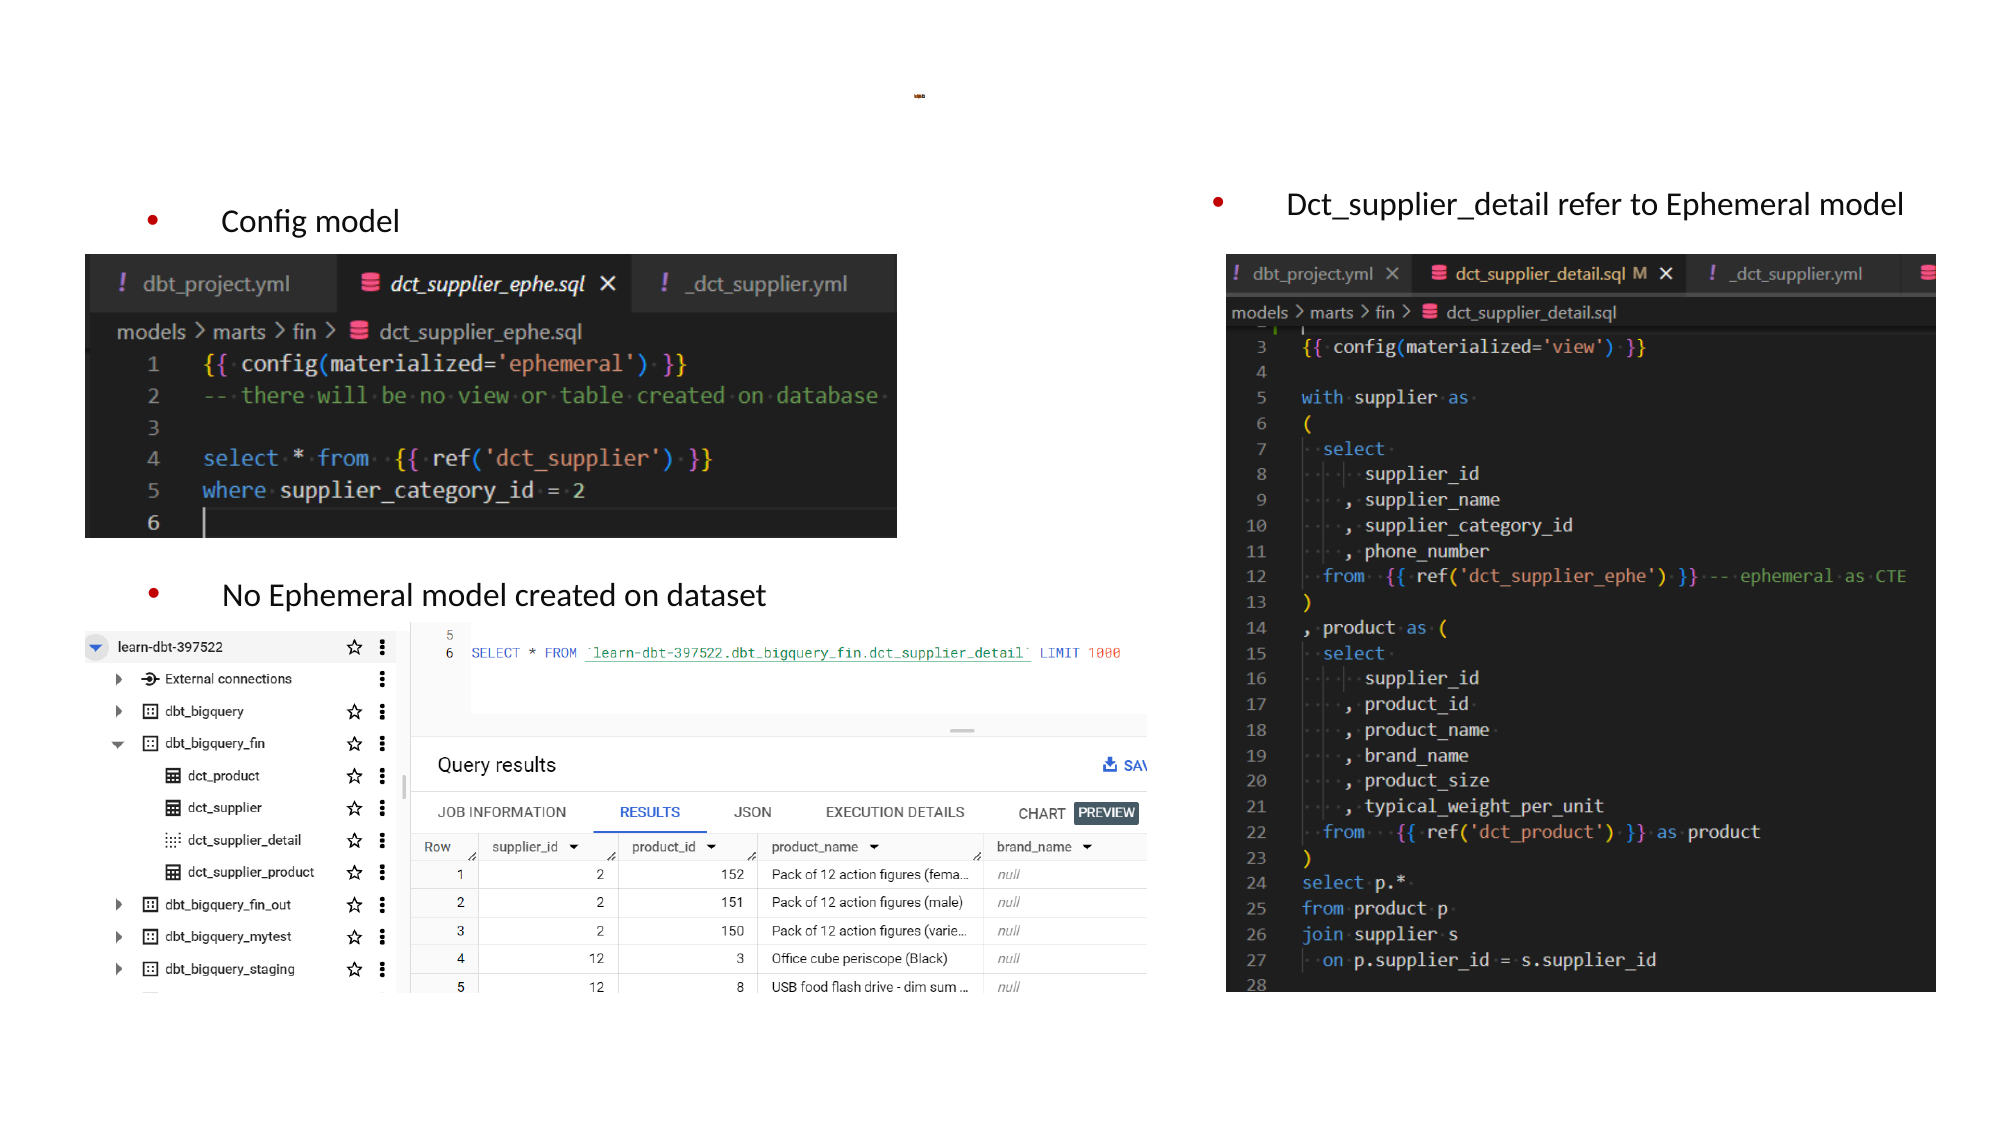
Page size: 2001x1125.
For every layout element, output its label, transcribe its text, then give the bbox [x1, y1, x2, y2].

picture [85, 622, 1148, 994]
picture [85, 254, 897, 539]
text_box No Ephemeral model created on dataset [132, 557, 799, 622]
text_box Dct_supplier_detail refer to Ephemeral model [1196, 166, 1936, 249]
picture [1226, 253, 1937, 993]
title Dbt - Ephemeral Model [504, 56, 1333, 137]
list Config model [131, 184, 490, 250]
